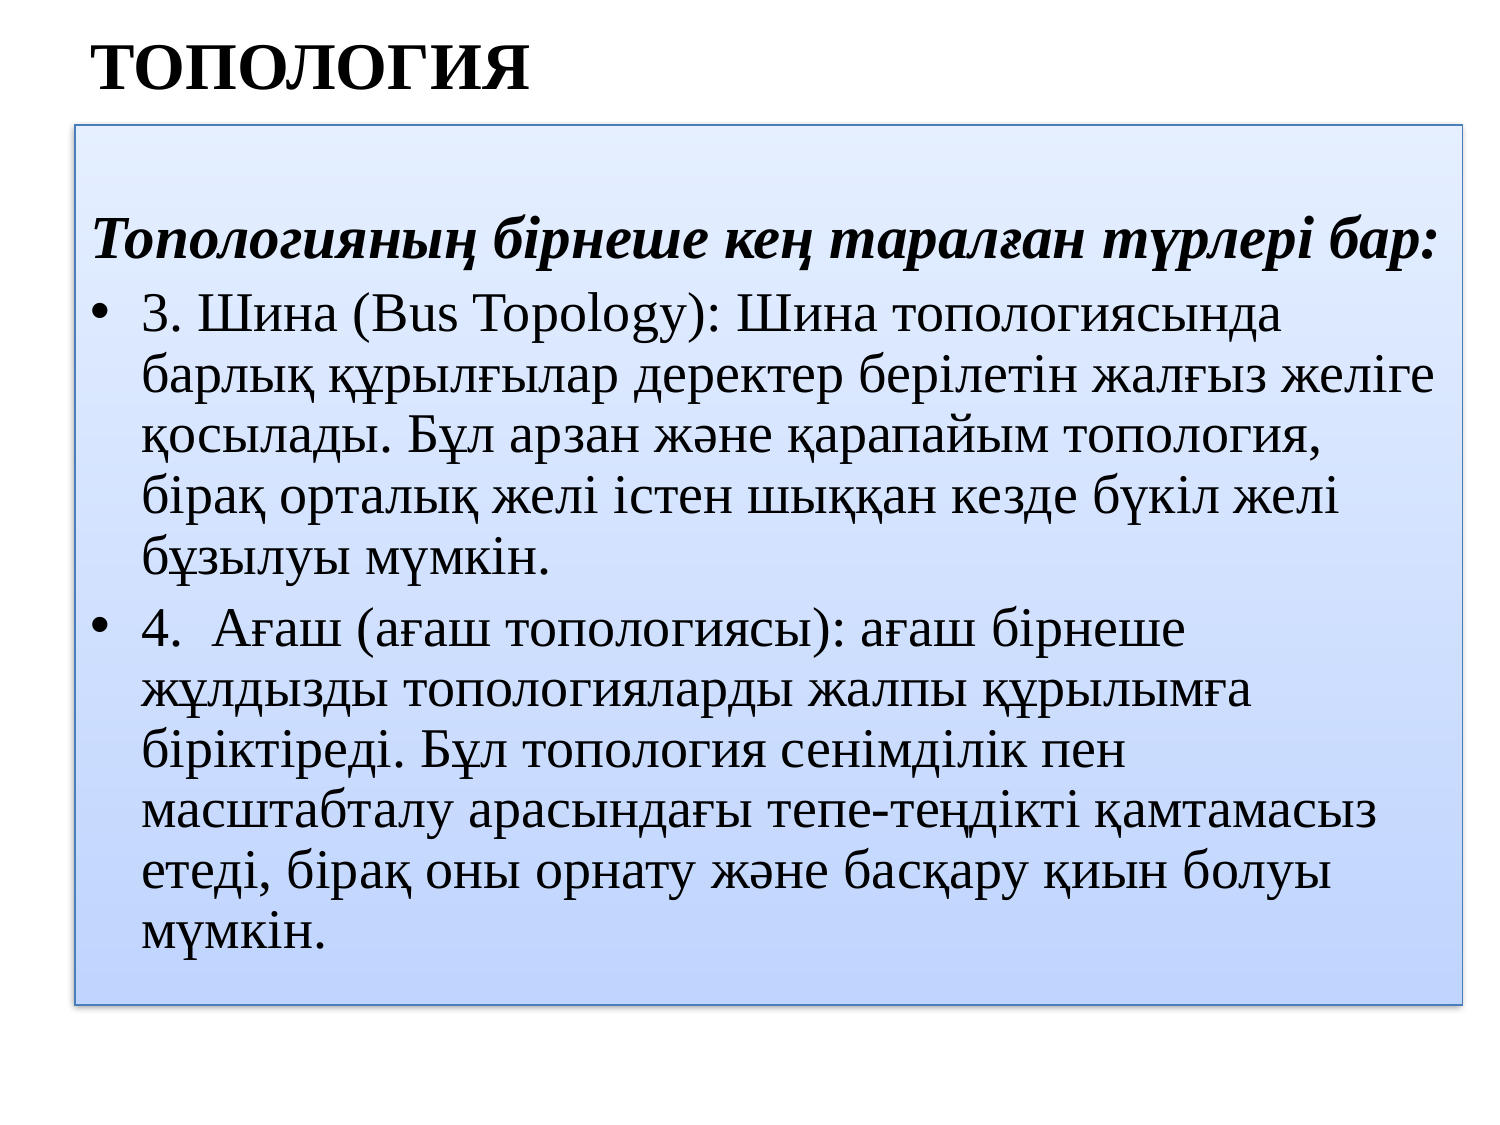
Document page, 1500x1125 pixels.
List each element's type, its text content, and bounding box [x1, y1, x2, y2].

list Топологияның бірнеше кең таралған түрлері бар: 3. Шина (Bus Topology): Шина топологиясында барлық құрылғылар деректер берілетін жалғыз желіге қосылады. Бұл арзан және қарапайым топология, бірақ орталық желі істен шыққан кезде бүкіл желі бұзылуы мүмкін. 4. Ағаш (ағаш топологиясы): ағаш бірнеше жұлдызды топологияларды жалпы құрылымға біріктіреді. Бұл топология сенімділік пен масштабталу арасындағы тепе-теңдікті қамтамасыз етеді, бірақ оны орнату және басқару қиын болуы мүмкін. [74, 124, 1463, 1006]
title ТОПОЛОГИЯ [74, 24, 1426, 101]
